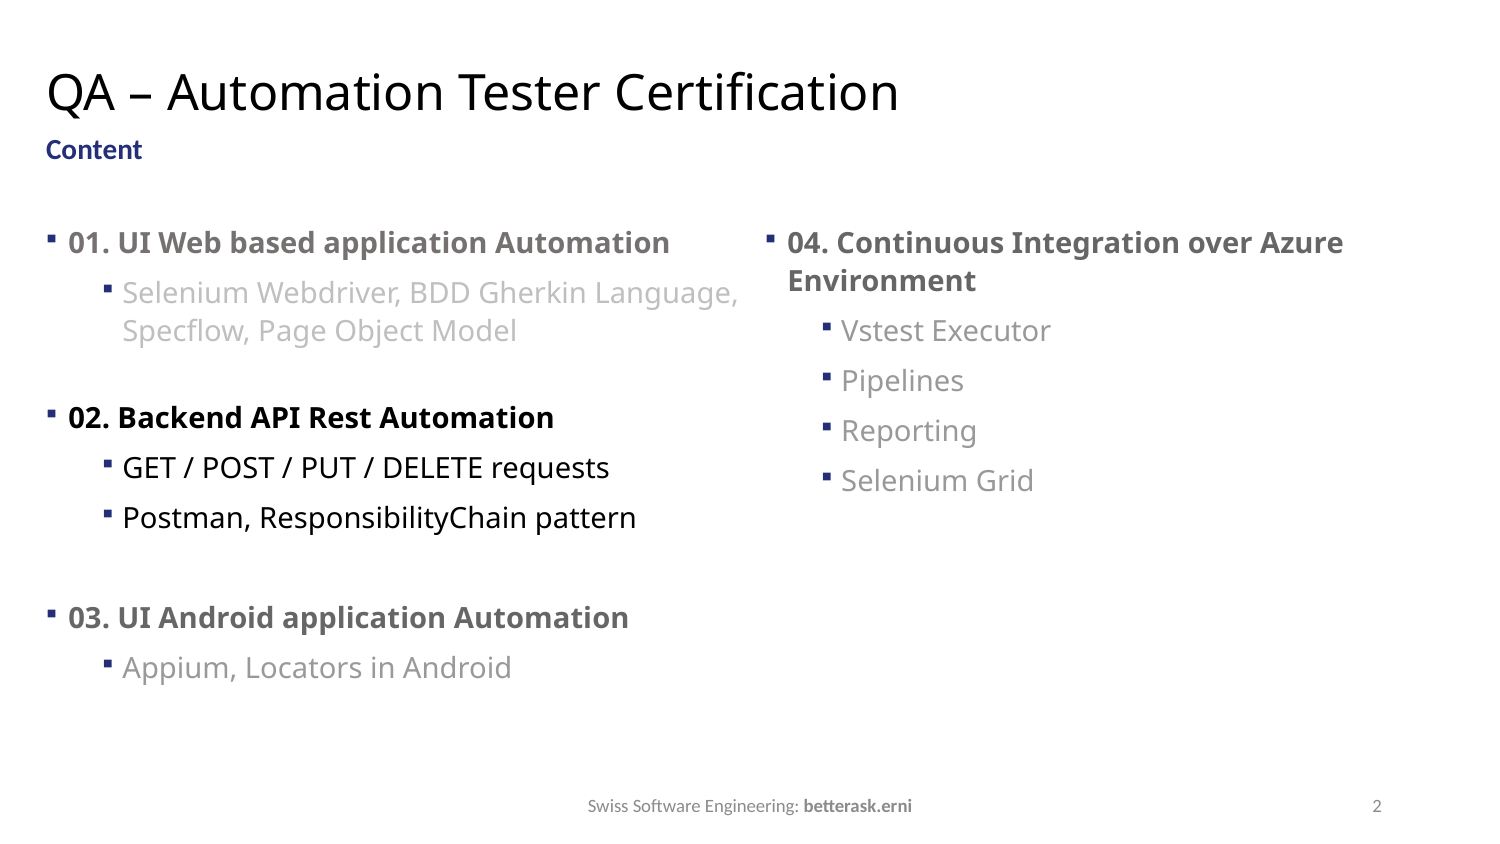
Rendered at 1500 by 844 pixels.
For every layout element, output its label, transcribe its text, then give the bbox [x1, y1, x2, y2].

text_box 04. Continuous Integration over Azure Environment Vstest Executor Pipelines Reporting Selenium Grid [760, 218, 1500, 745]
footer Swiss Software Engineering: betterask.erni [496, 782, 1004, 827]
title QA – Automation Tester Certification [40, 69, 1443, 119]
list 01. UI Web based application Automation Selenium Webdriver, BDD Gherkin Language, Specflow, Page Object Model 02. Backend API Rest Automation GET / POST / PUT / DELETE requests Postman, ResponsibilityChain pattern 03. UI Android application Automation Appium, Locators in Android [41, 218, 760, 745]
slide_number 2 [1059, 782, 1397, 827]
list Content [40, 134, 1443, 167]
